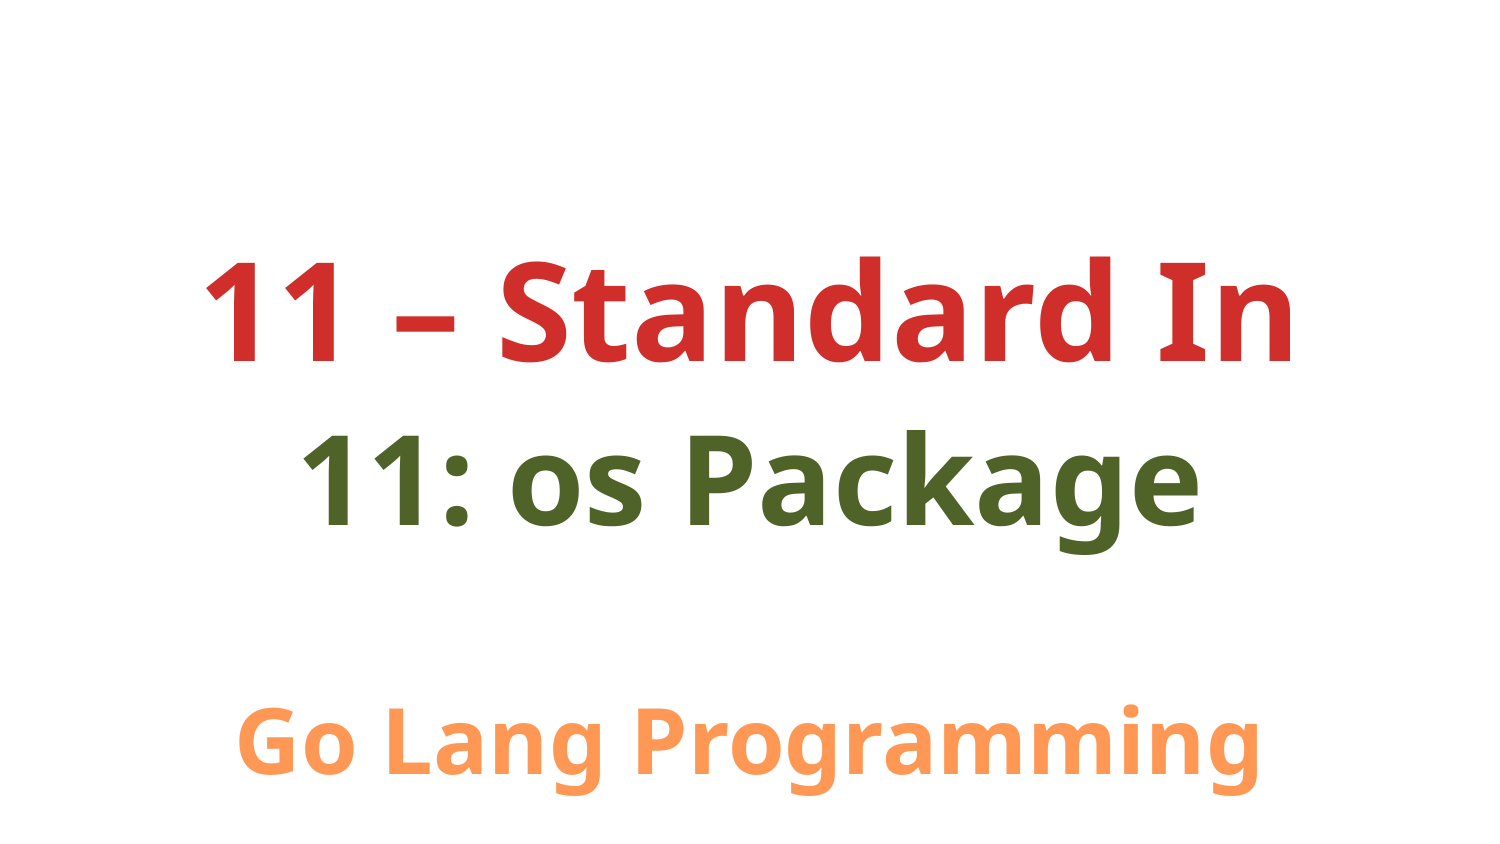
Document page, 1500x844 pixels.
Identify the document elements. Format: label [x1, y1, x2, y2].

text_box [0, 216, 1500, 558]
text_box [0, 675, 1500, 801]
